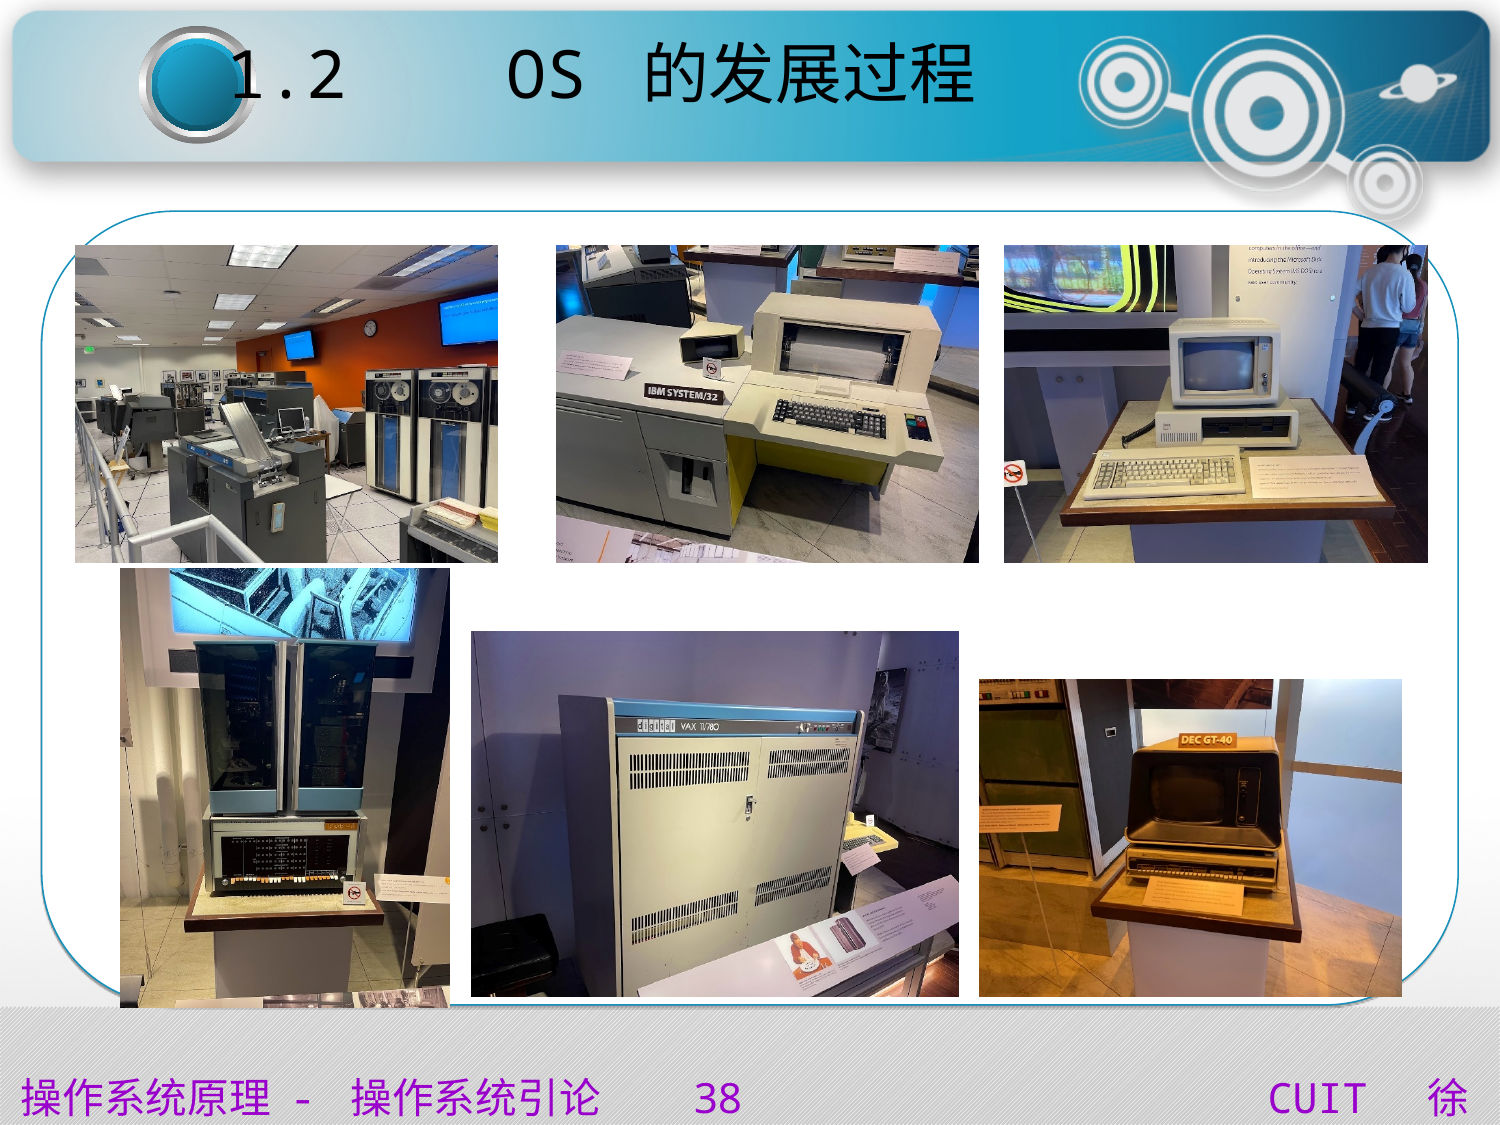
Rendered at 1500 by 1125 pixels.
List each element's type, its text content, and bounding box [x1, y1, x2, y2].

picture [555, 245, 980, 563]
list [978, 679, 1402, 997]
picture [471, 631, 960, 997]
text_box 1.2 OS 的发展过程 [75, 24, 1128, 212]
picture [0, 0, 1500, 1008]
